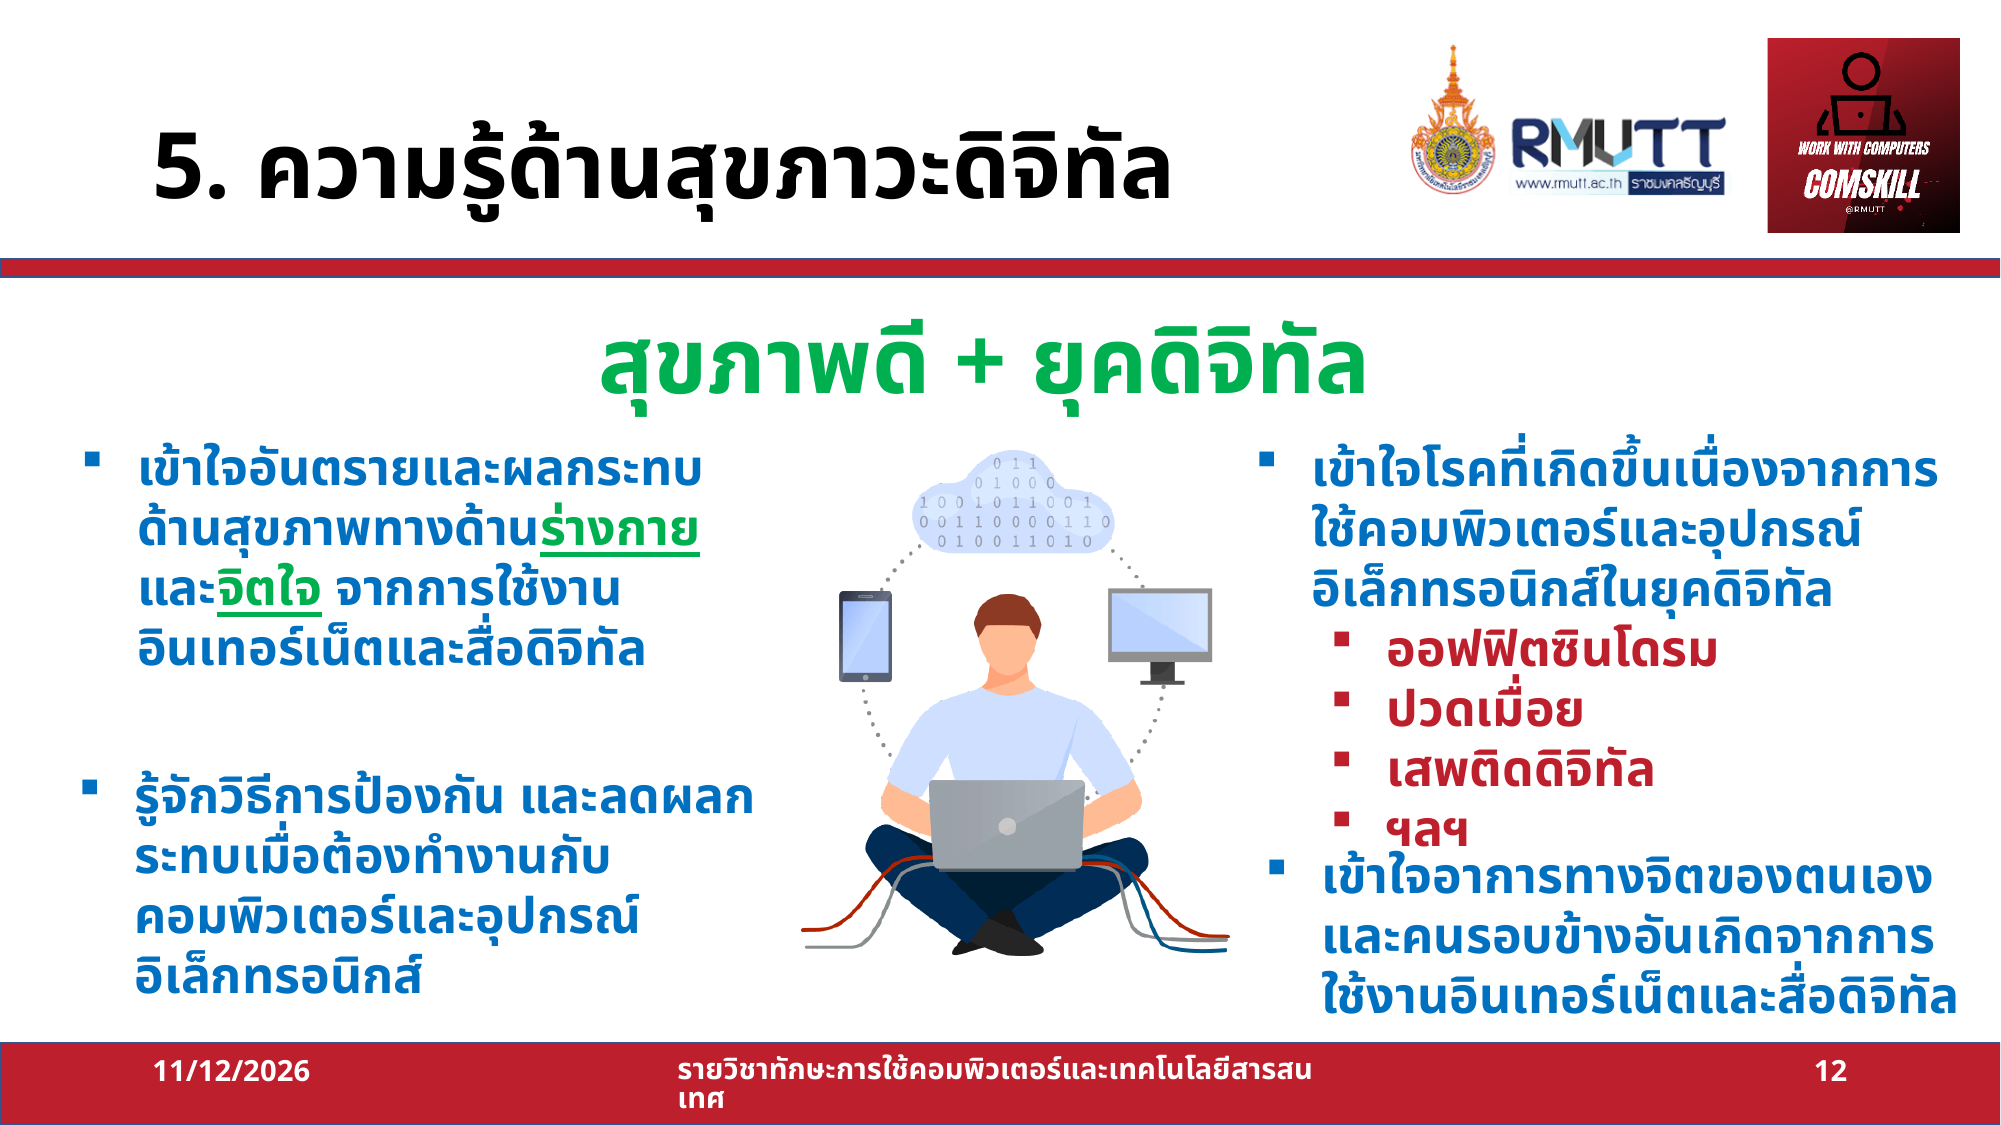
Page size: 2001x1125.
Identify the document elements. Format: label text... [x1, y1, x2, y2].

picture [1402, 38, 2001, 233]
footer รายวิชาทักษะการใช้คอมพิวเตอร์และเทคโนโลยีสารสนเทศ [662, 1042, 1338, 1103]
title 5. ความรู้ด้านสุขภาวะดิจิทัล [137, 59, 1863, 278]
text_box เข้าใจโรคที่เกิดขึ้นเนื่องจากการใช้คอมพิวเตอร์และอุปกรณ์อิเล็กทรอนิกส์ในยุคดิจิทัล ออฟฟิตซินโดรม ปวดเมื่อย เสพติดดิจิทัล ฯลฯ [1240, 428, 1976, 864]
picture [795, 379, 1236, 1051]
text_box สุขภาพดี + ยุคดิจิทัล [583, 294, 1386, 419]
text_box เข้าใจอาการทางจิตของตนเองและคนรอบข้างอันเกิดจากการใช้งานอินเทอร์เน็ตและสื่อดิจิทัล [1250, 835, 1986, 1031]
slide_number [137, 1042, 588, 1103]
text_box เข้าใจอันตรายและผลกระทบด้านสุขภาพทางด้านร่างกาย และจิตใจ จากการใช้งานอินเทอร์เน็ตและสื่อดิจิทัล [66, 427, 795, 683]
text_box รู้จักวิธีการป้องกัน และลดผลกระทบเมื่อต้องทำงานกับคอมพิวเตอร์และอุปกรณ์อิเล็กทรอนิกส์ [63, 756, 795, 1011]
slide_number 12 [1412, 1042, 1863, 1103]
